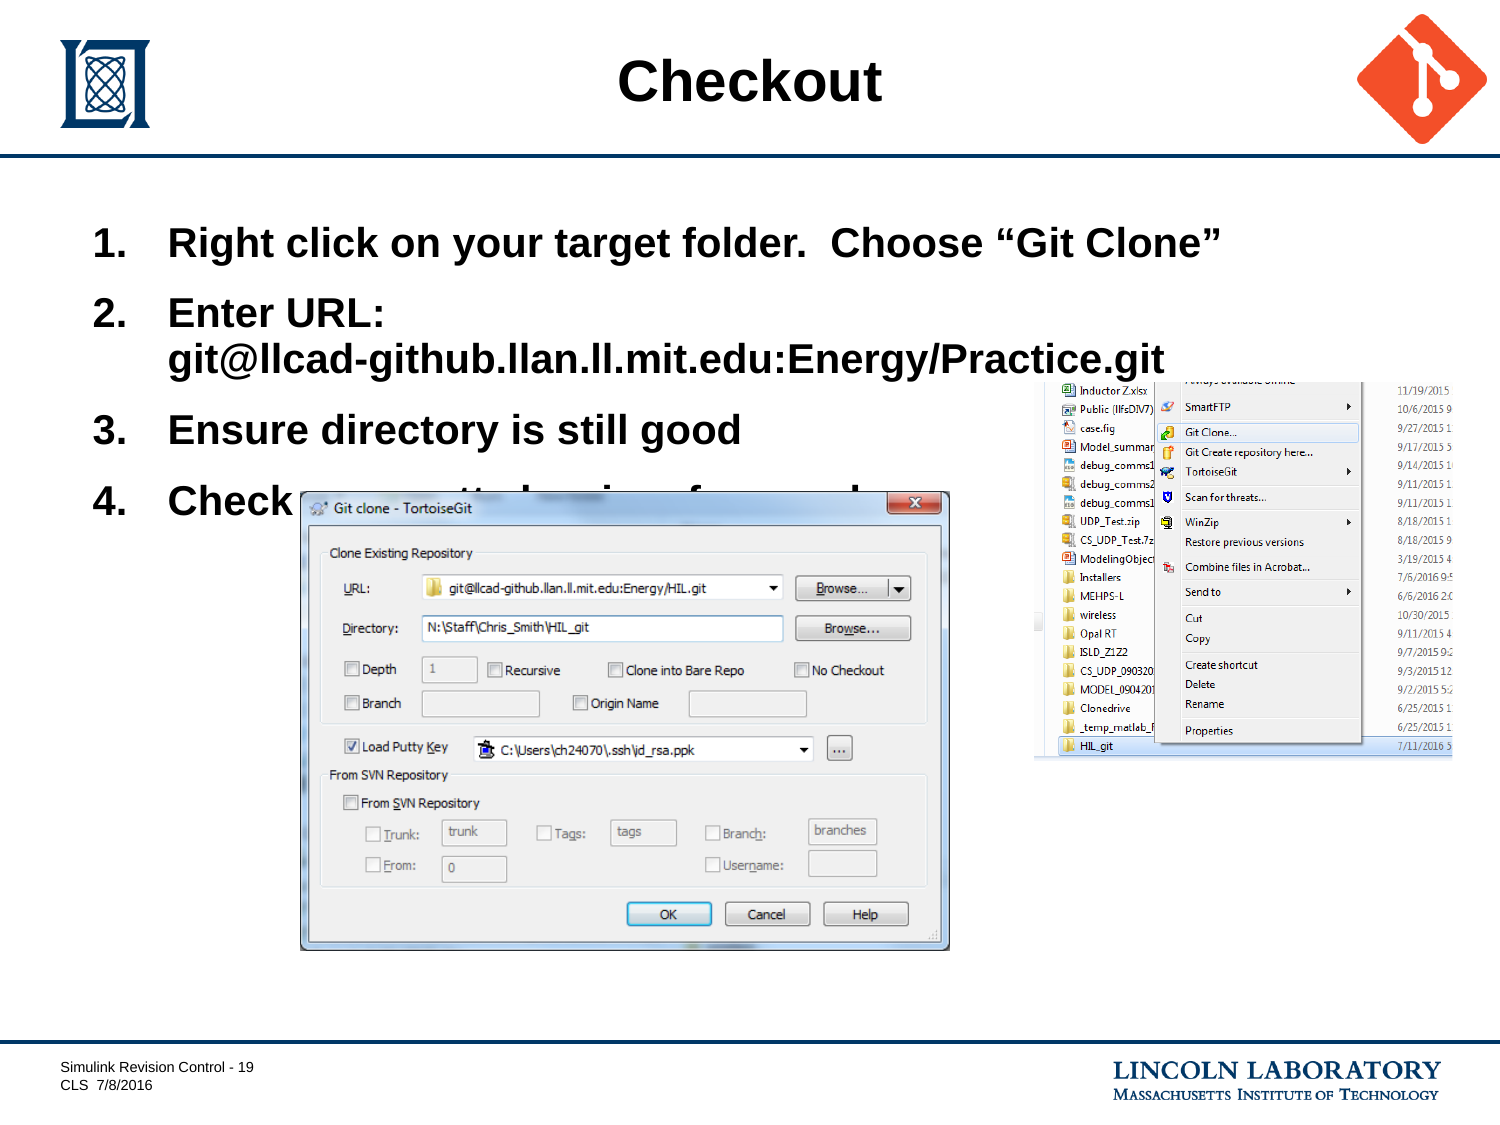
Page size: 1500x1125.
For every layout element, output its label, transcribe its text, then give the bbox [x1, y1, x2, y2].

picture [1033, 382, 1453, 762]
picture [300, 491, 951, 951]
picture [1111, 1061, 1441, 1100]
picture [1357, 14, 1487, 144]
title Checkout [154, 16, 1346, 151]
picture [60, 40, 150, 128]
list Right click on your target folder. Choose “Git Clone” Enter URL: git@llcad-github.llan.ll.mit.edu:Energy/Practice.git Ensure directory is still good Check your putty key is referenced [77, 212, 1422, 1005]
